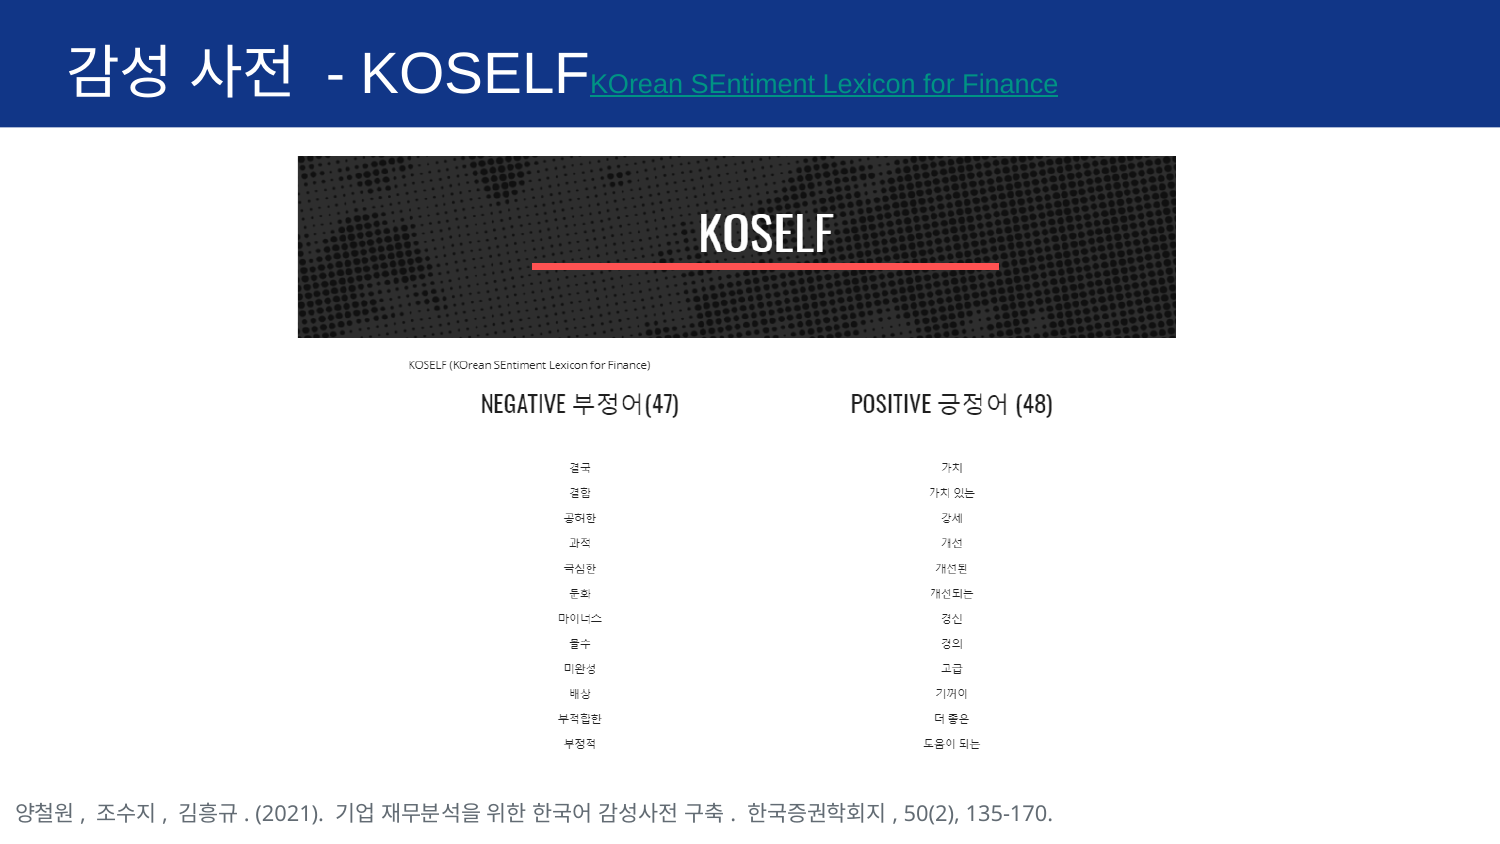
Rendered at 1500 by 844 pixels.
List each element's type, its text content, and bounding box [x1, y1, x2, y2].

text_box 양철원, 조수지, 김흥규. (2021). 기업 재무분석을 위한 한국어 감성사전 구축. 한국증권학회지, 50(2), 135-170. [0, 786, 1076, 840]
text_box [297, 156, 1177, 753]
title 감성 사전 - KOSELFKOrean SEntiment Lexicon for Finance [51, 20, 1449, 123]
